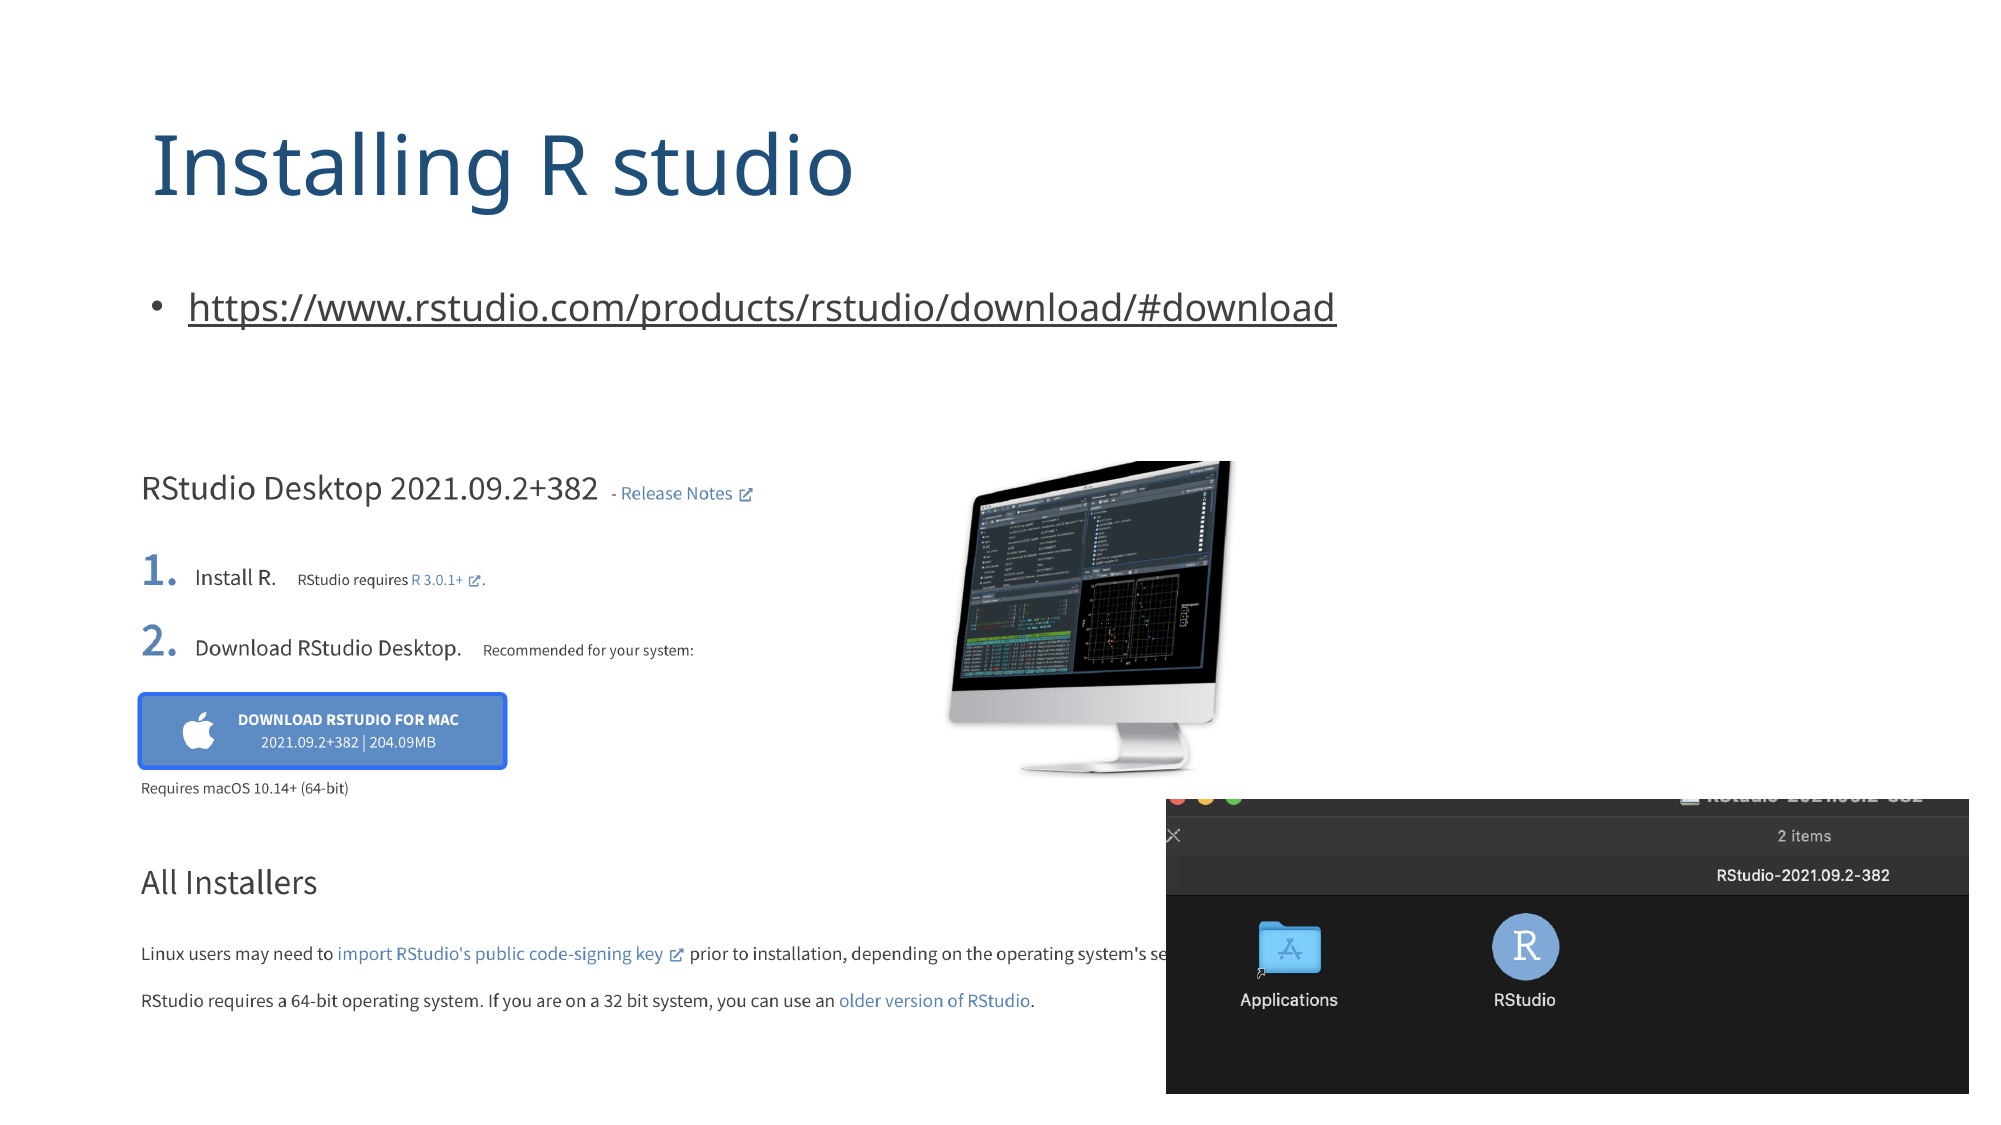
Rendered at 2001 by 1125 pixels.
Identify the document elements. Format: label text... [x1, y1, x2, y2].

text_box https://www.rstudio.com/products/rstudio/download/#download [135, 277, 1861, 359]
picture [97, 461, 1969, 1094]
title Installing R studio [137, 59, 1863, 278]
